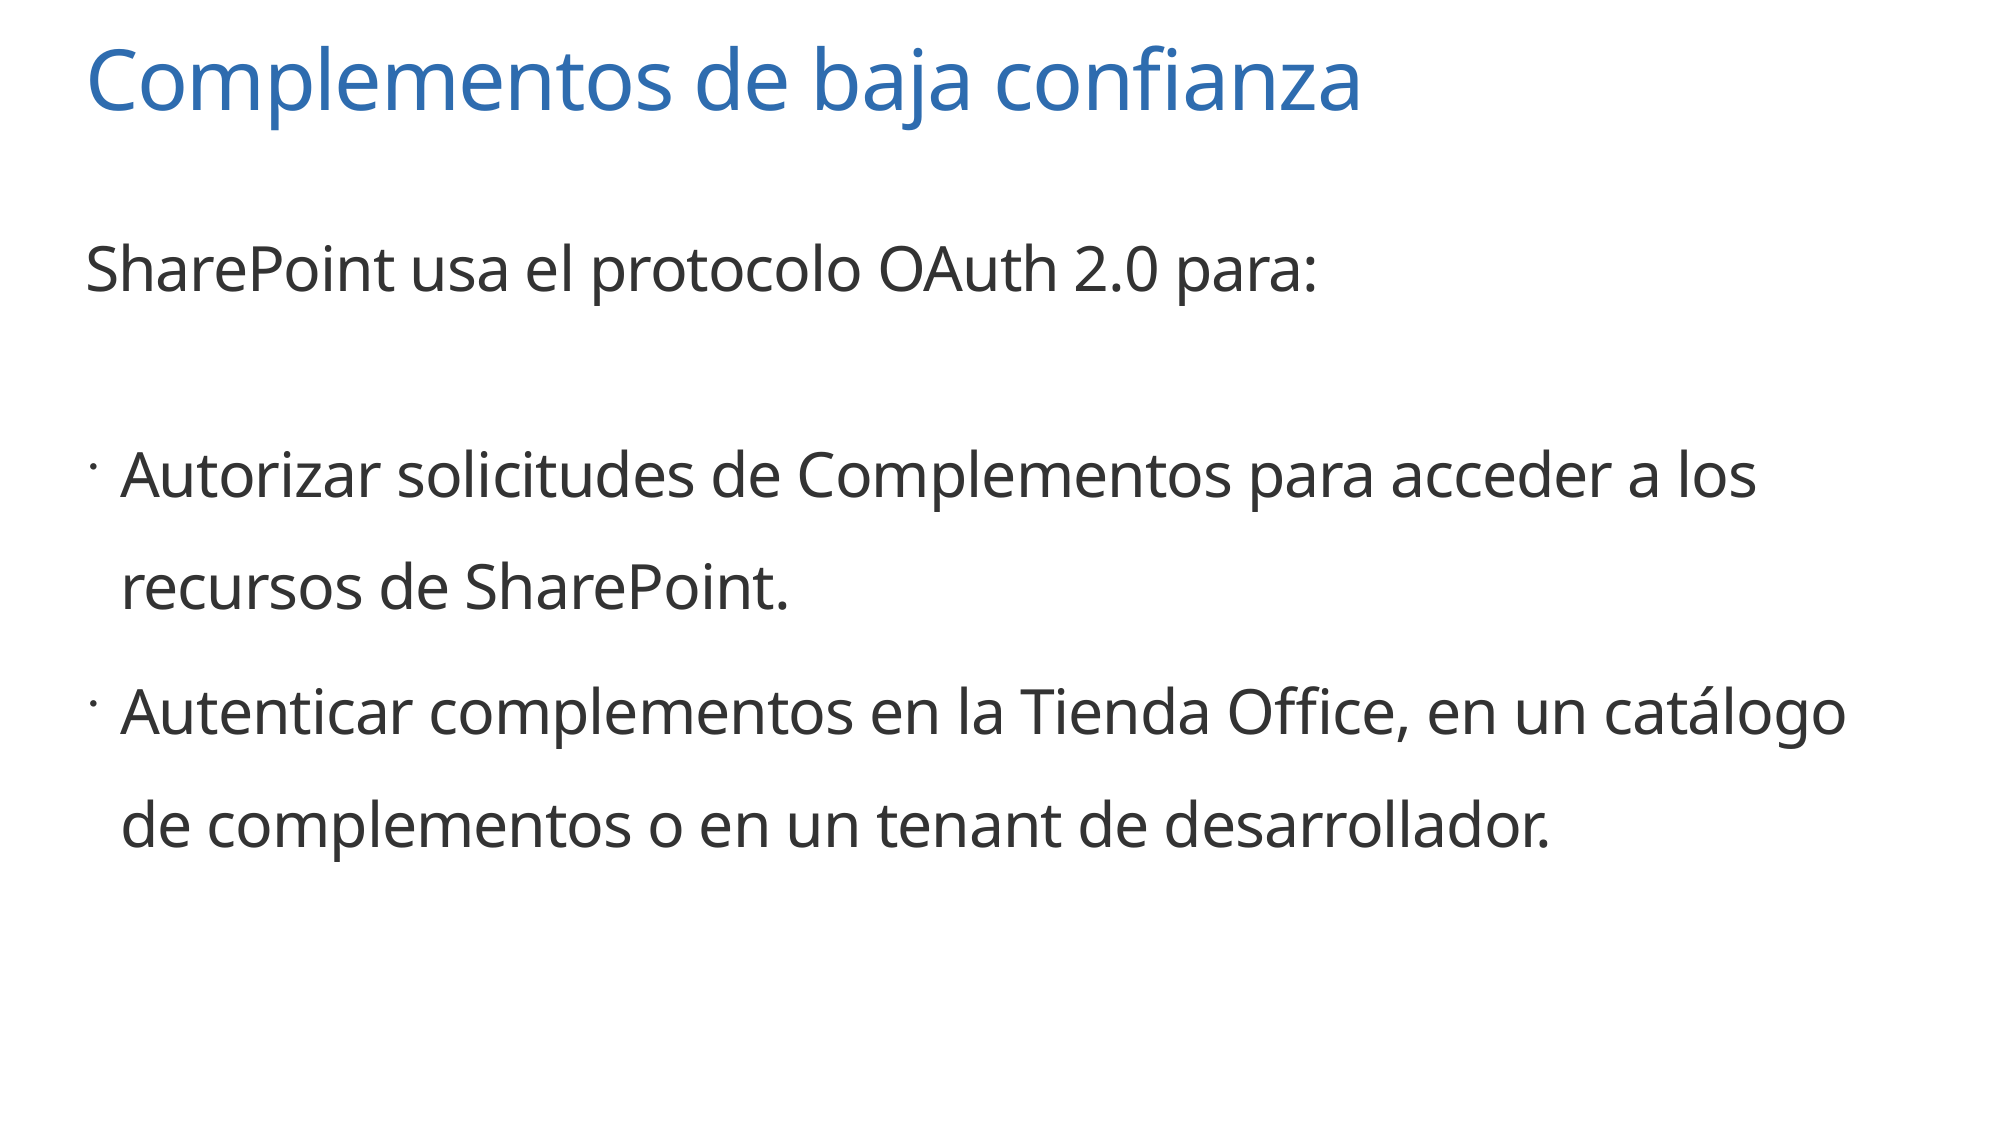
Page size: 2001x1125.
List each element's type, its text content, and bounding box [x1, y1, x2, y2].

title Complementos de baja confianza [85, 37, 1915, 161]
list SharePoint usa el protocolo OAuth 2.0 para: Autorizar solicitudes de Complementos para acceder a los recursos de SharePoint. Autenticar complementos en la Tienda Office, en un catálogo de complementos o en un tenant de desarrollador. [85, 237, 1915, 573]
